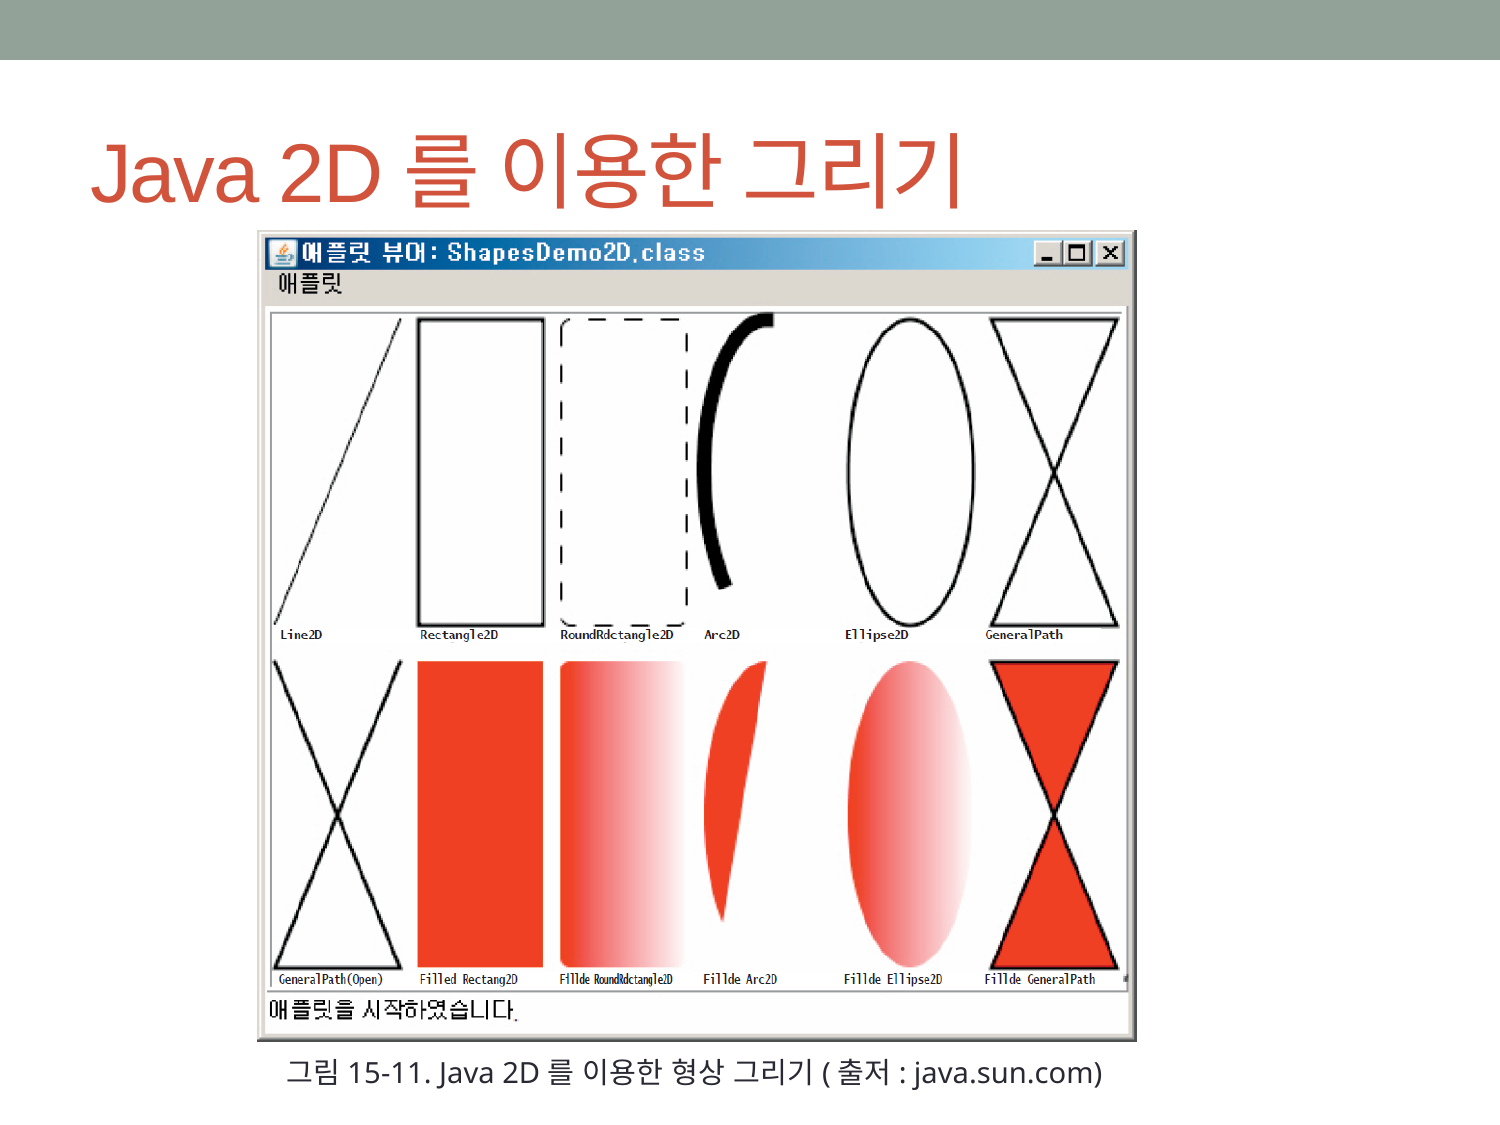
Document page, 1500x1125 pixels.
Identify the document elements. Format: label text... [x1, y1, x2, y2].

text_box 그림15-11. Java 2D를 이용한 형상 그리기(출저: java.sun.com) [271, 1056, 1122, 1097]
picture [253, 224, 1140, 1048]
title Java 2D를 이용한 그리기 [75, 87, 1425, 250]
